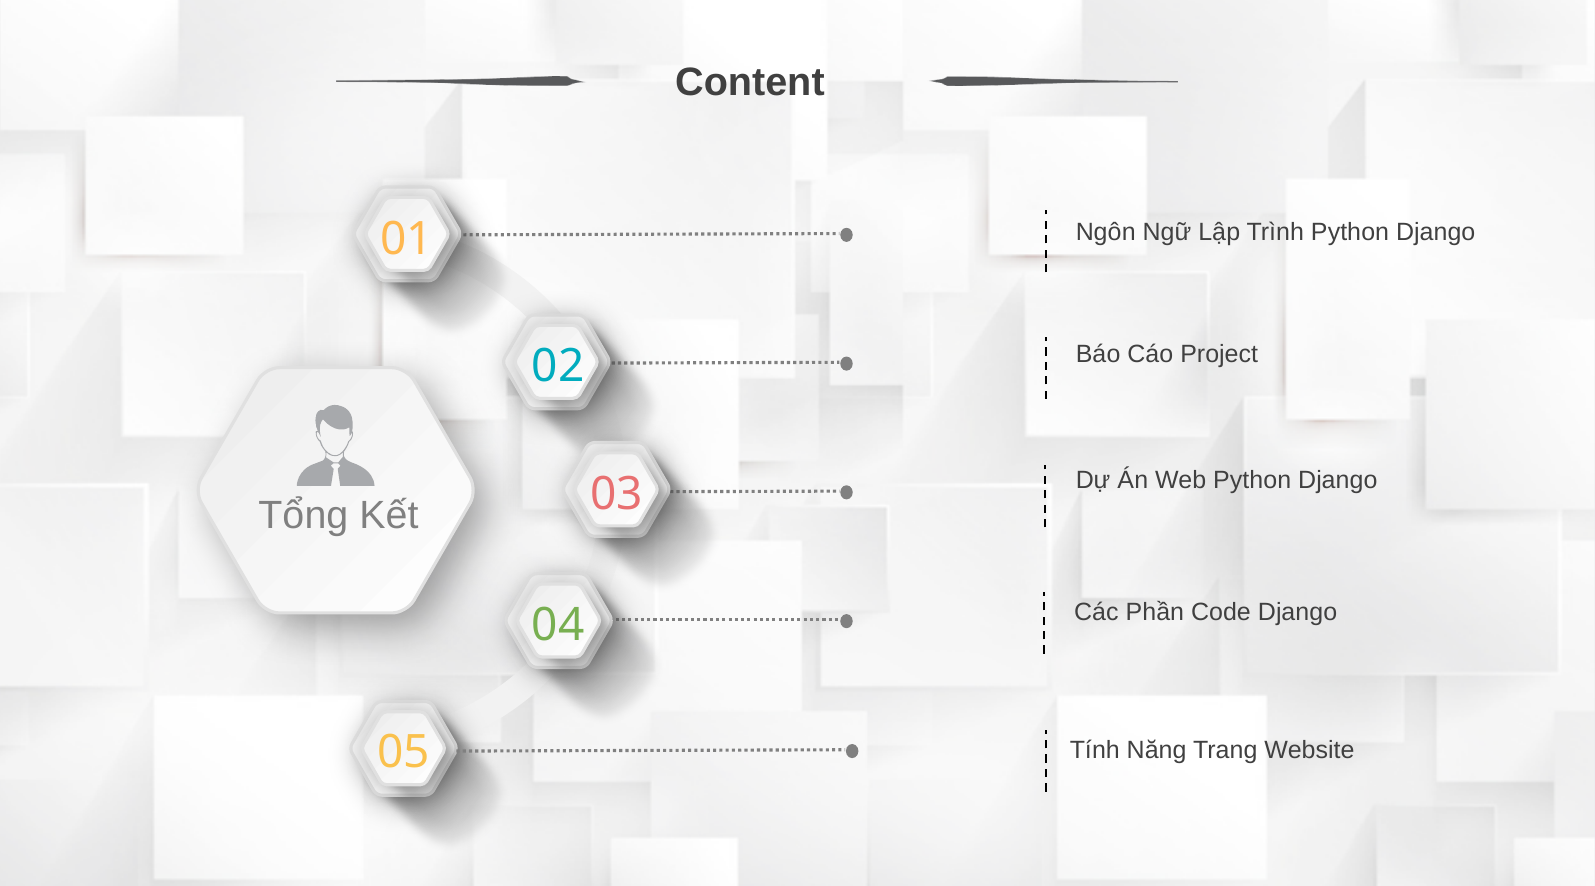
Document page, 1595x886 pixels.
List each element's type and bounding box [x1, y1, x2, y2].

text_box [196, 367, 475, 614]
text_box [652, 356, 853, 371]
text_box [654, 613, 853, 629]
text_box [713, 484, 854, 500]
text_box [560, 434, 708, 603]
text_box [456, 743, 859, 759]
text_box [501, 565, 650, 734]
text_box [504, 227, 853, 243]
text_box [501, 306, 648, 475]
text_box [346, 693, 495, 861]
picture [0, 0, 1595, 886]
text_box [350, 178, 499, 347]
